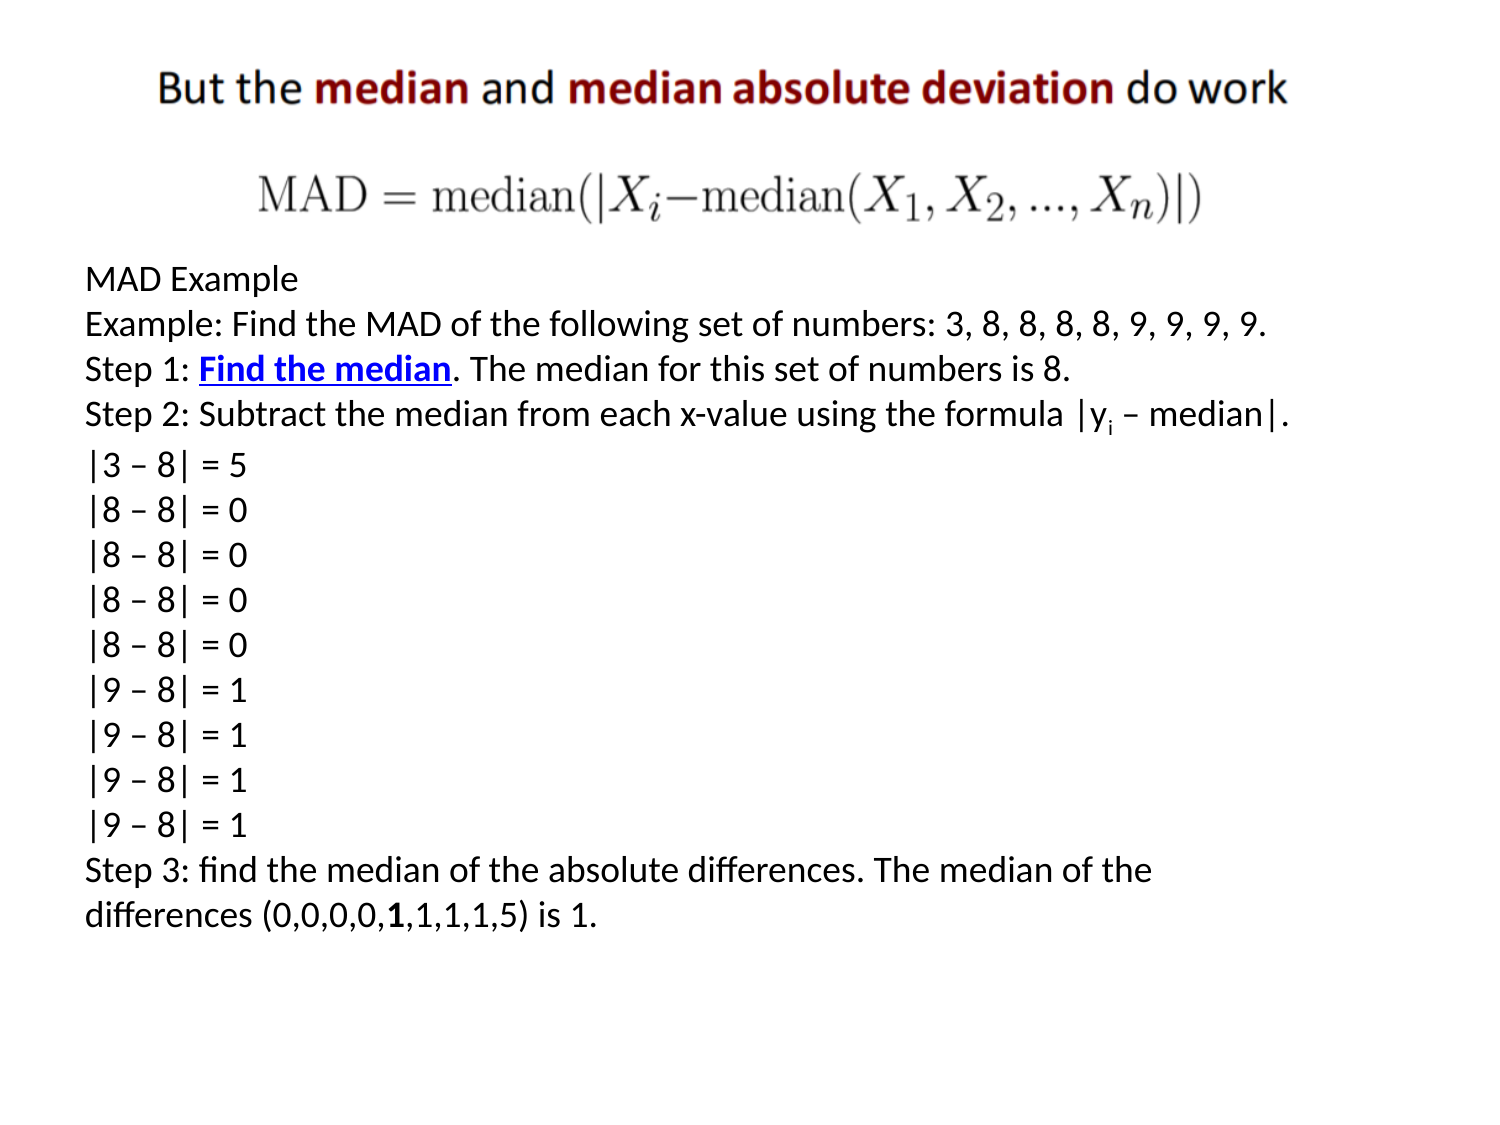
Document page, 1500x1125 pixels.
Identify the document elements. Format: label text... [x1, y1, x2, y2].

text_box MAD Example Example: Find the MAD of the following set of numbers: 3, 8, 8, 8, 8, 9, 9, 9, 9. Step 1: Find the median. The median for this set of numbers is 8. Step 2: Subtract the median from each x-value using the formula |yi – median|. |3 – 8| = 5 |8 – 8| = 0 |8 – 8| = 0 |8 – 8| = 0 |8 – 8| = 0 |9 – 8| = 1 |9 – 8| = 1 |9 – 8| = 1 |9 – 8| = 1 Step 3: find the median of the absolute differences. The median of the differences (0,0,0,0,1,1,1,1,5) is 1. [70, 246, 1313, 943]
picture [128, 46, 1426, 305]
